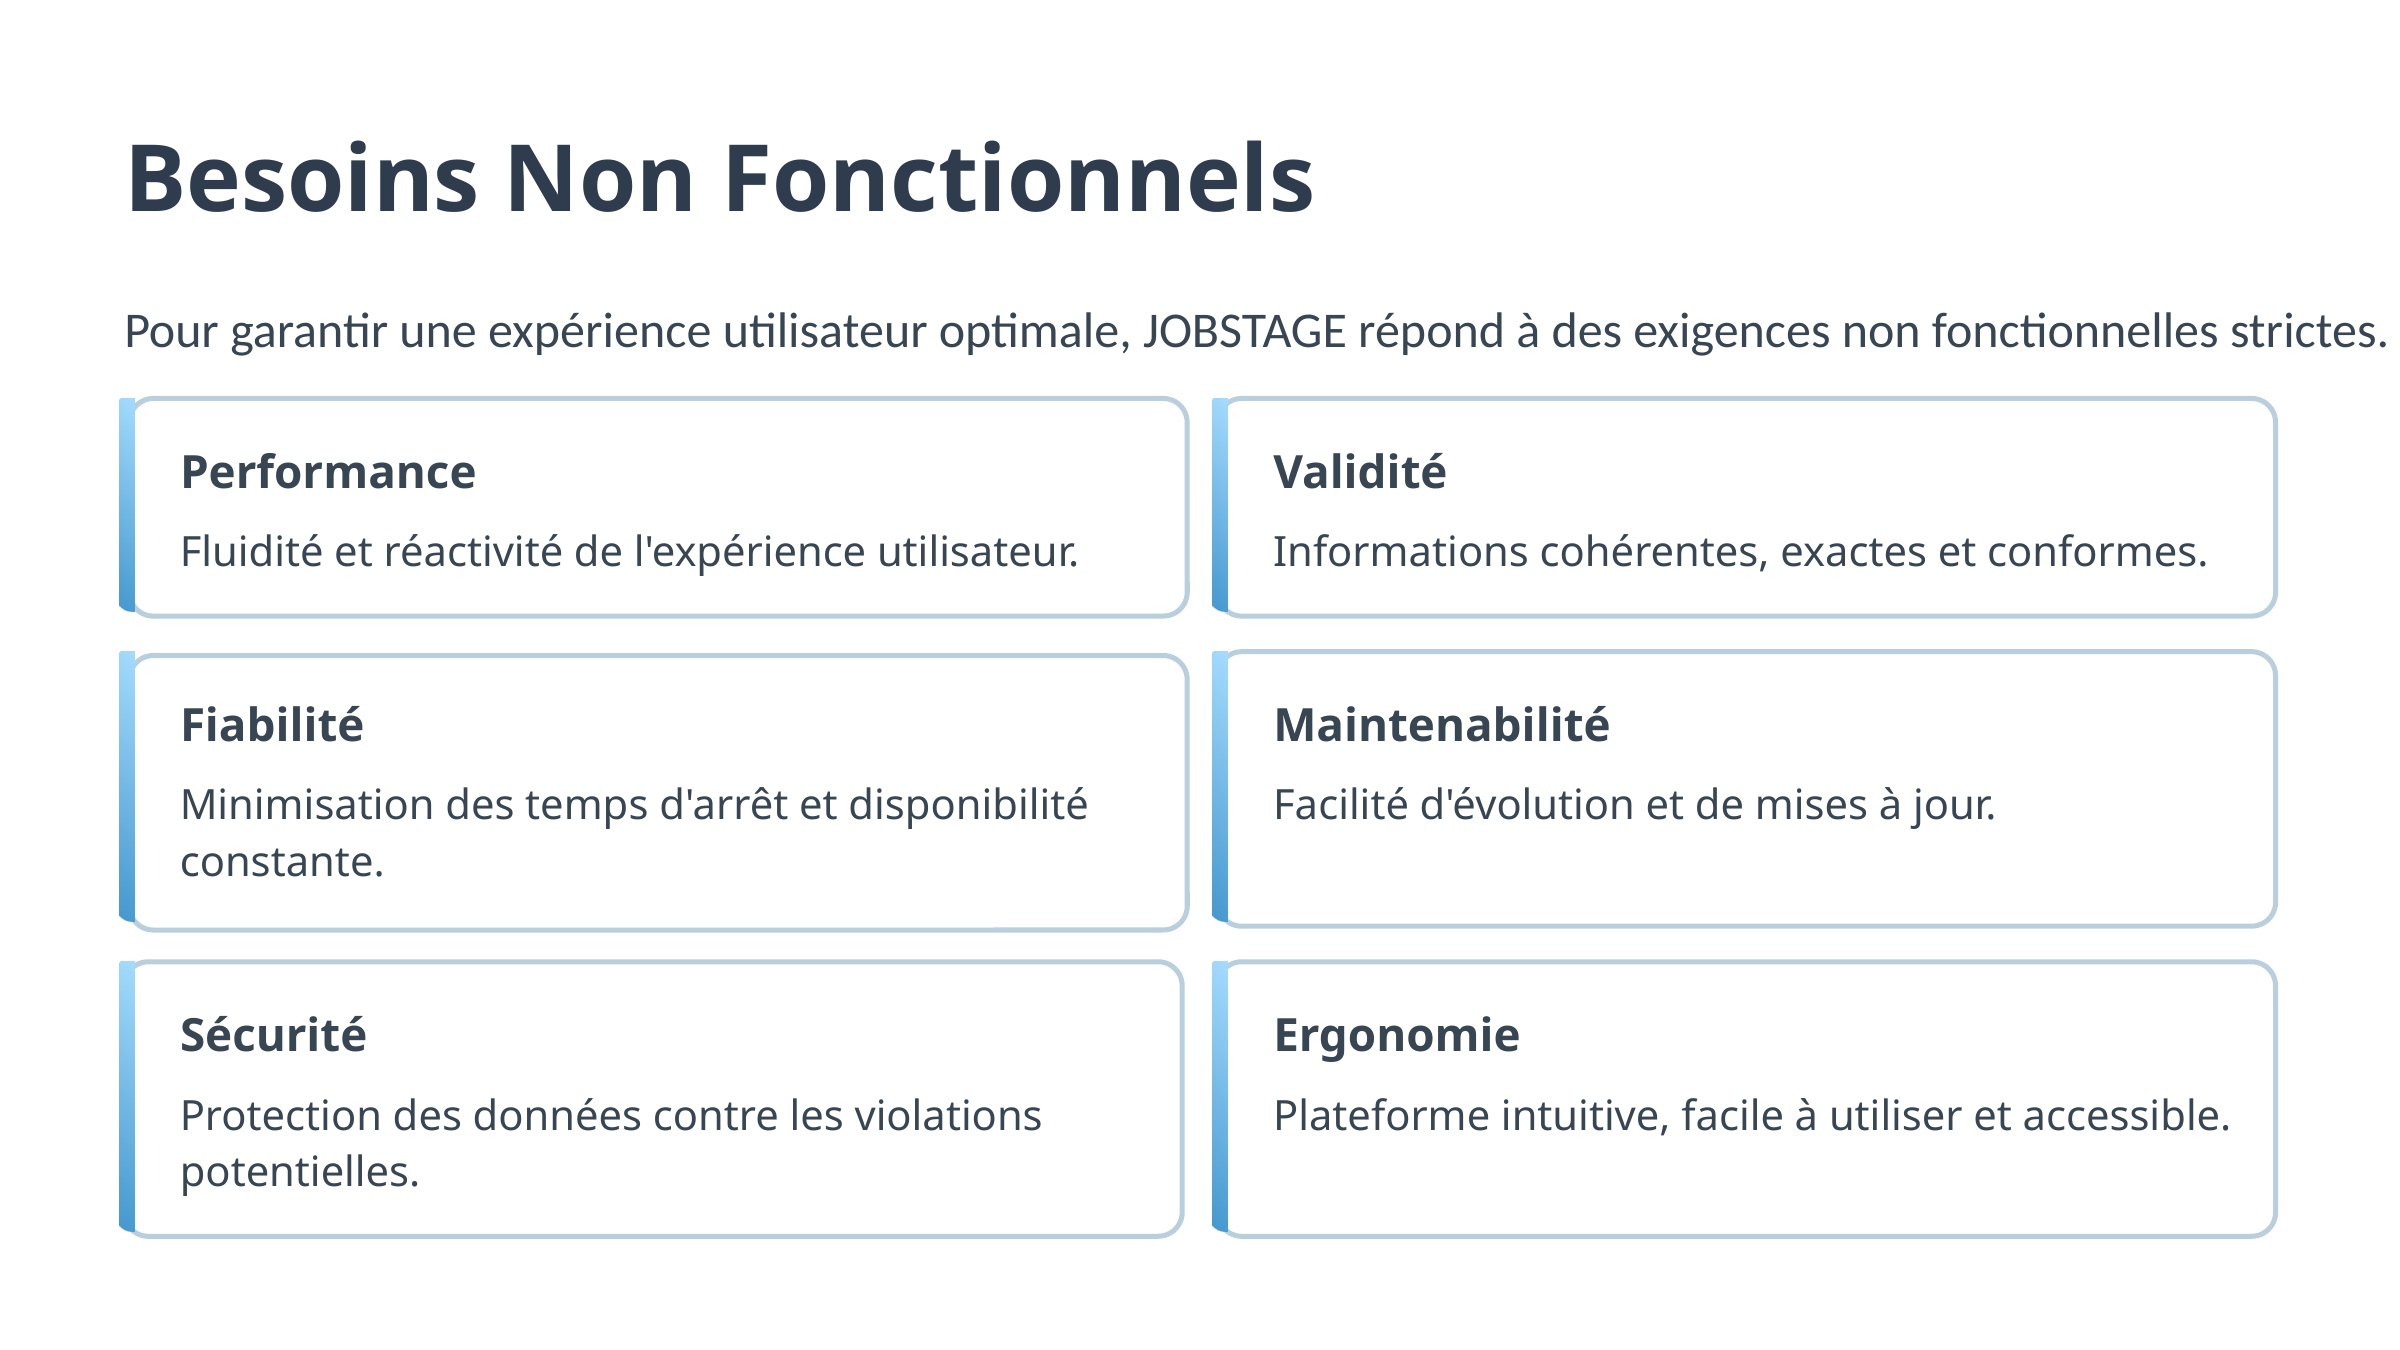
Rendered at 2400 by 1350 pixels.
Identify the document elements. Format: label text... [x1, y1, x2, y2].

text_box Maintenabilité [1273, 692, 1741, 751]
text_box [140, 398, 1188, 617]
text_box Besoins Non Fonctionnels [124, 113, 1191, 231]
text_box [140, 961, 1183, 1237]
text_box Validité [1273, 438, 1741, 498]
text_box Protection des données contre les violations potentielles. [179, 1082, 1142, 1196]
text_box Performance [179, 438, 648, 498]
text_box Plateforme intuitive, facile à utiliser et accessible. [1273, 1082, 2235, 1139]
picture [1212, 961, 1233, 1237]
text_box Fluidité et réactivité de l'expérience utilisateur. [179, 518, 1142, 576]
picture [119, 961, 140, 1237]
picture [119, 398, 140, 617]
text_box [140, 655, 1188, 931]
text_box [1233, 651, 2276, 927]
text_box Pour garantir une expérience utilisateur optimale, JOBSTAGE répond à des exigences non fonctionnelles strictes. [124, 301, 2276, 359]
text_box Sécurité [179, 1002, 648, 1061]
text_box Ergonomie [1273, 1002, 1741, 1061]
text_box [1233, 398, 2276, 617]
text_box [1233, 961, 2276, 1237]
text_box Informations cohérentes, exactes et conformes. [1273, 518, 2235, 576]
text_box Facilité d'évolution et de mises à jour. [1273, 771, 2235, 829]
picture [1212, 651, 1233, 927]
picture [1212, 398, 1233, 617]
picture [119, 651, 140, 927]
text_box Fiabilité [179, 692, 648, 751]
text_box Minimisation des temps d'arrêt et disponibilité constante. [179, 771, 1142, 886]
